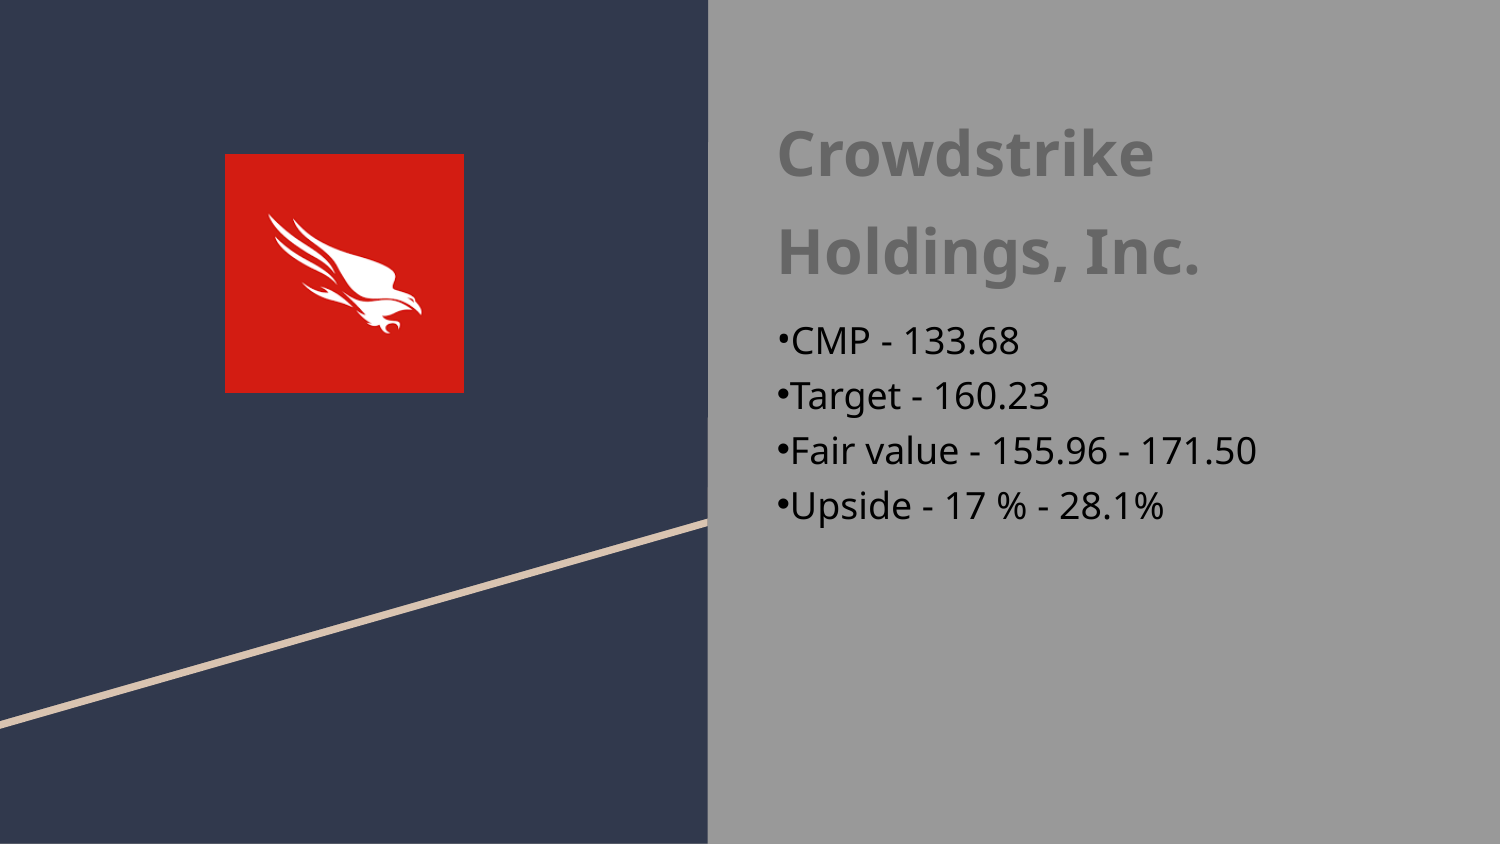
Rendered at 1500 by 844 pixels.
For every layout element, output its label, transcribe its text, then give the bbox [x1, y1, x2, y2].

picture [225, 154, 464, 393]
list Crowdstrike Holdings, Inc. CMP - 133.68 Target - 160.23 Fair value - 155.96 - 171.50 Upside - 17 % - 28.1% [761, 82, 1446, 755]
